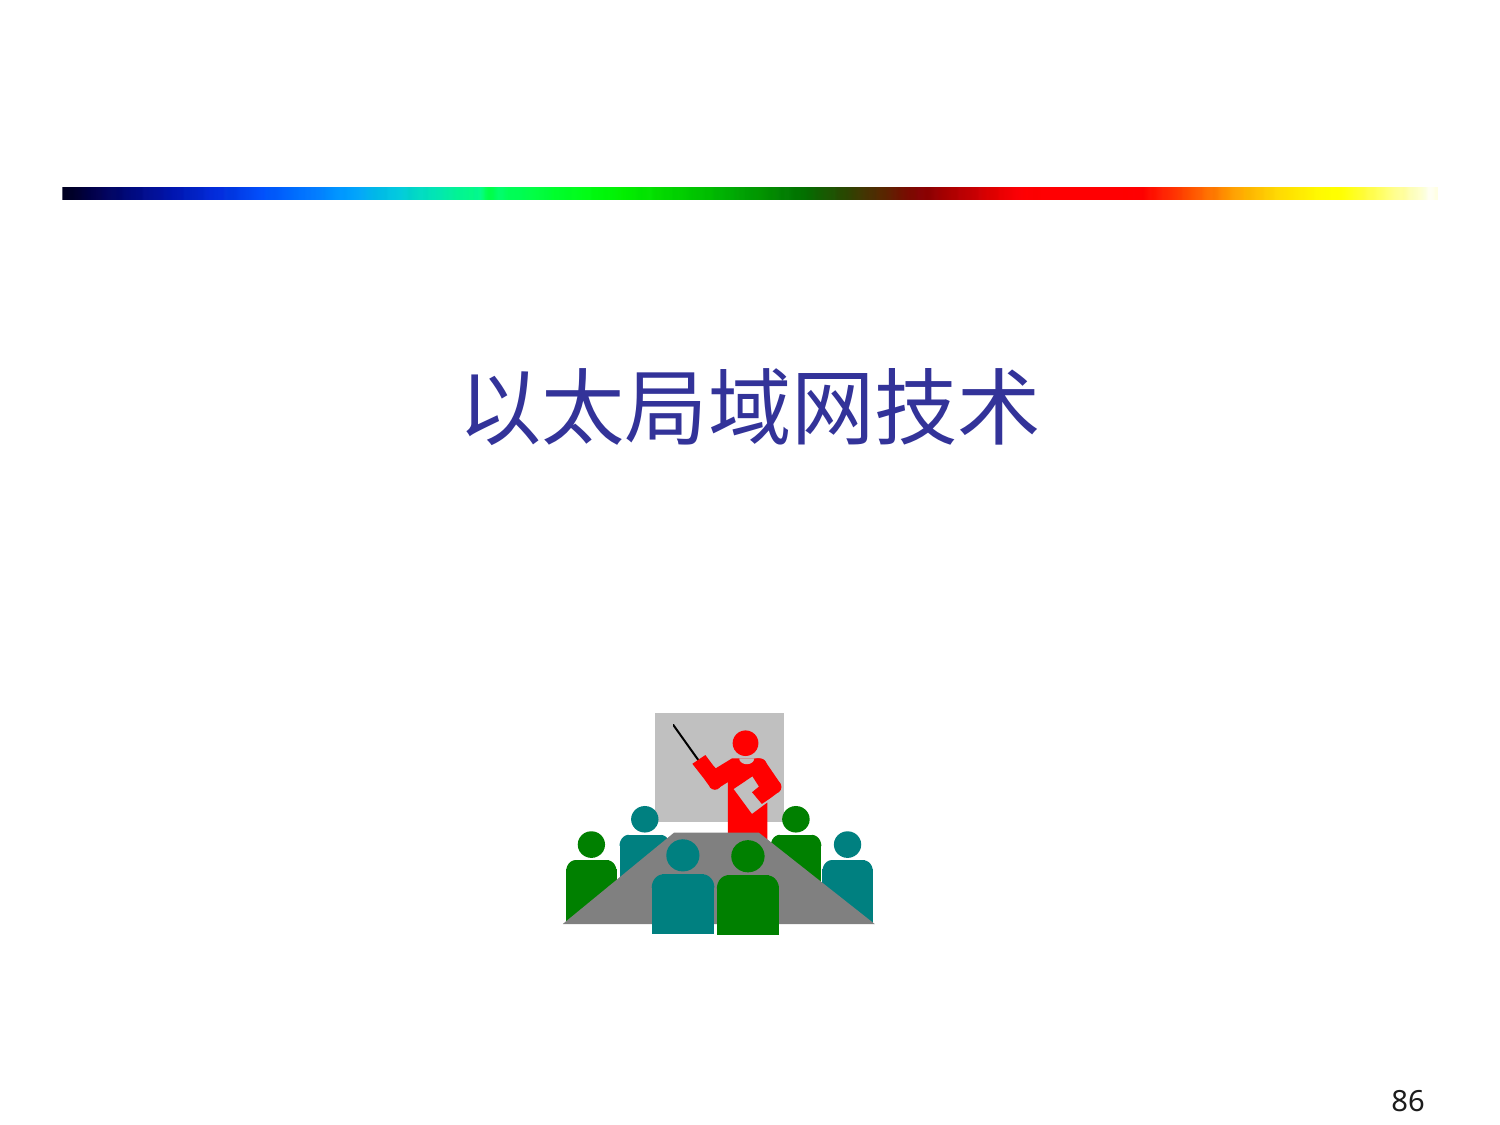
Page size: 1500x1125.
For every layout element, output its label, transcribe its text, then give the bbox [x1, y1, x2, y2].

picture [382, 187, 1438, 200]
picture [62, 187, 355, 200]
title 以太局域网技术 [112, 374, 1388, 563]
